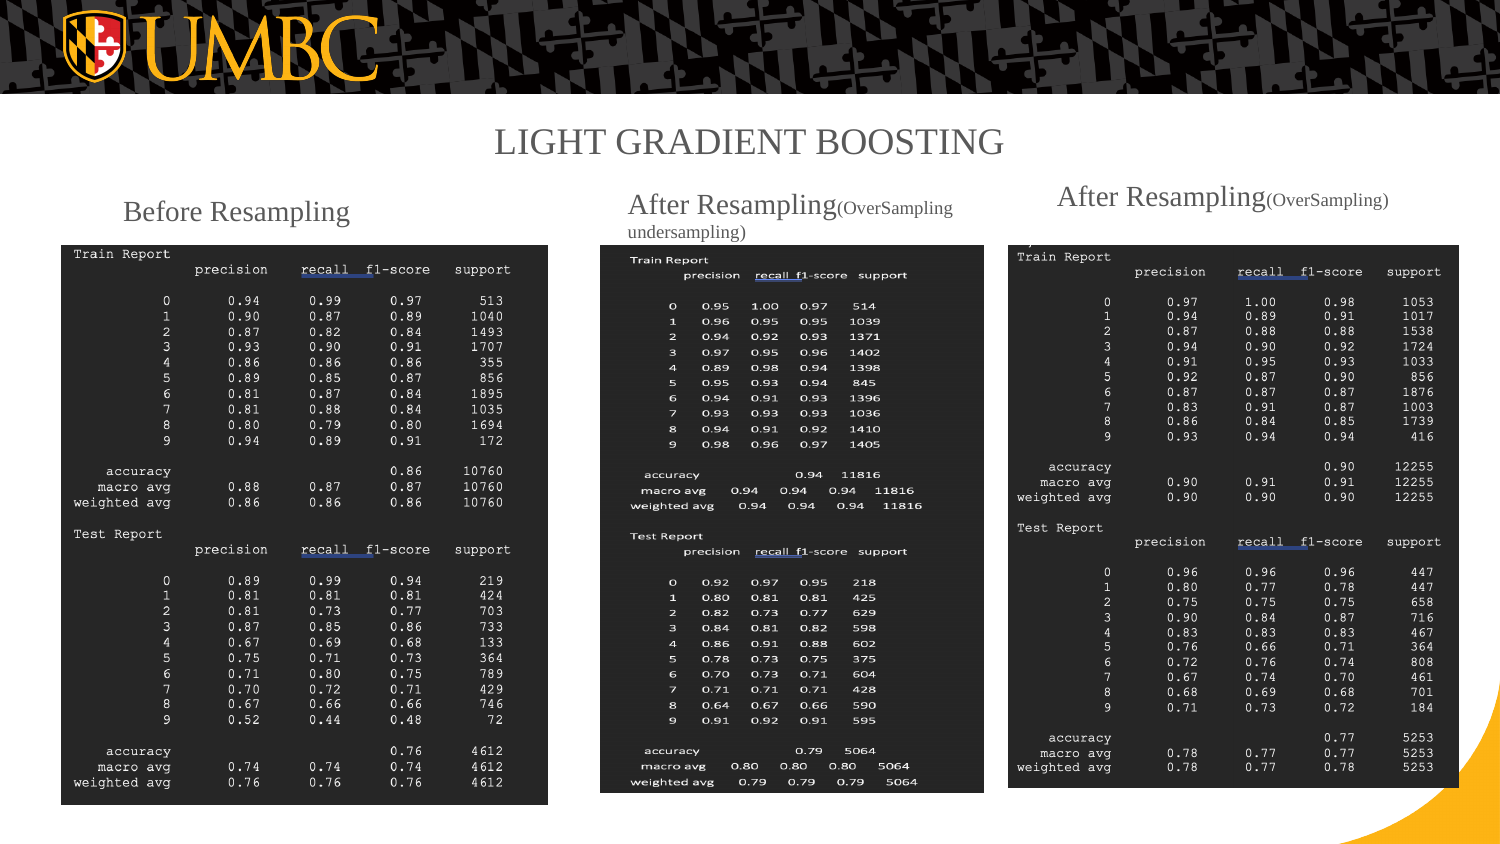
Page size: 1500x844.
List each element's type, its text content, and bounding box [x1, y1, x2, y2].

text_box After Resampling(OverSampling undersampling) [612, 170, 1018, 258]
picture [0, 0, 1500, 94]
picture [61, 245, 549, 805]
picture [600, 244, 984, 793]
text_box After Resampling(OverSampling) [1041, 162, 1500, 228]
picture [1008, 244, 1500, 844]
text_box Before Resampling [108, 177, 461, 236]
text_box LIGHT GRADIENT BOOSTING [479, 101, 1098, 177]
